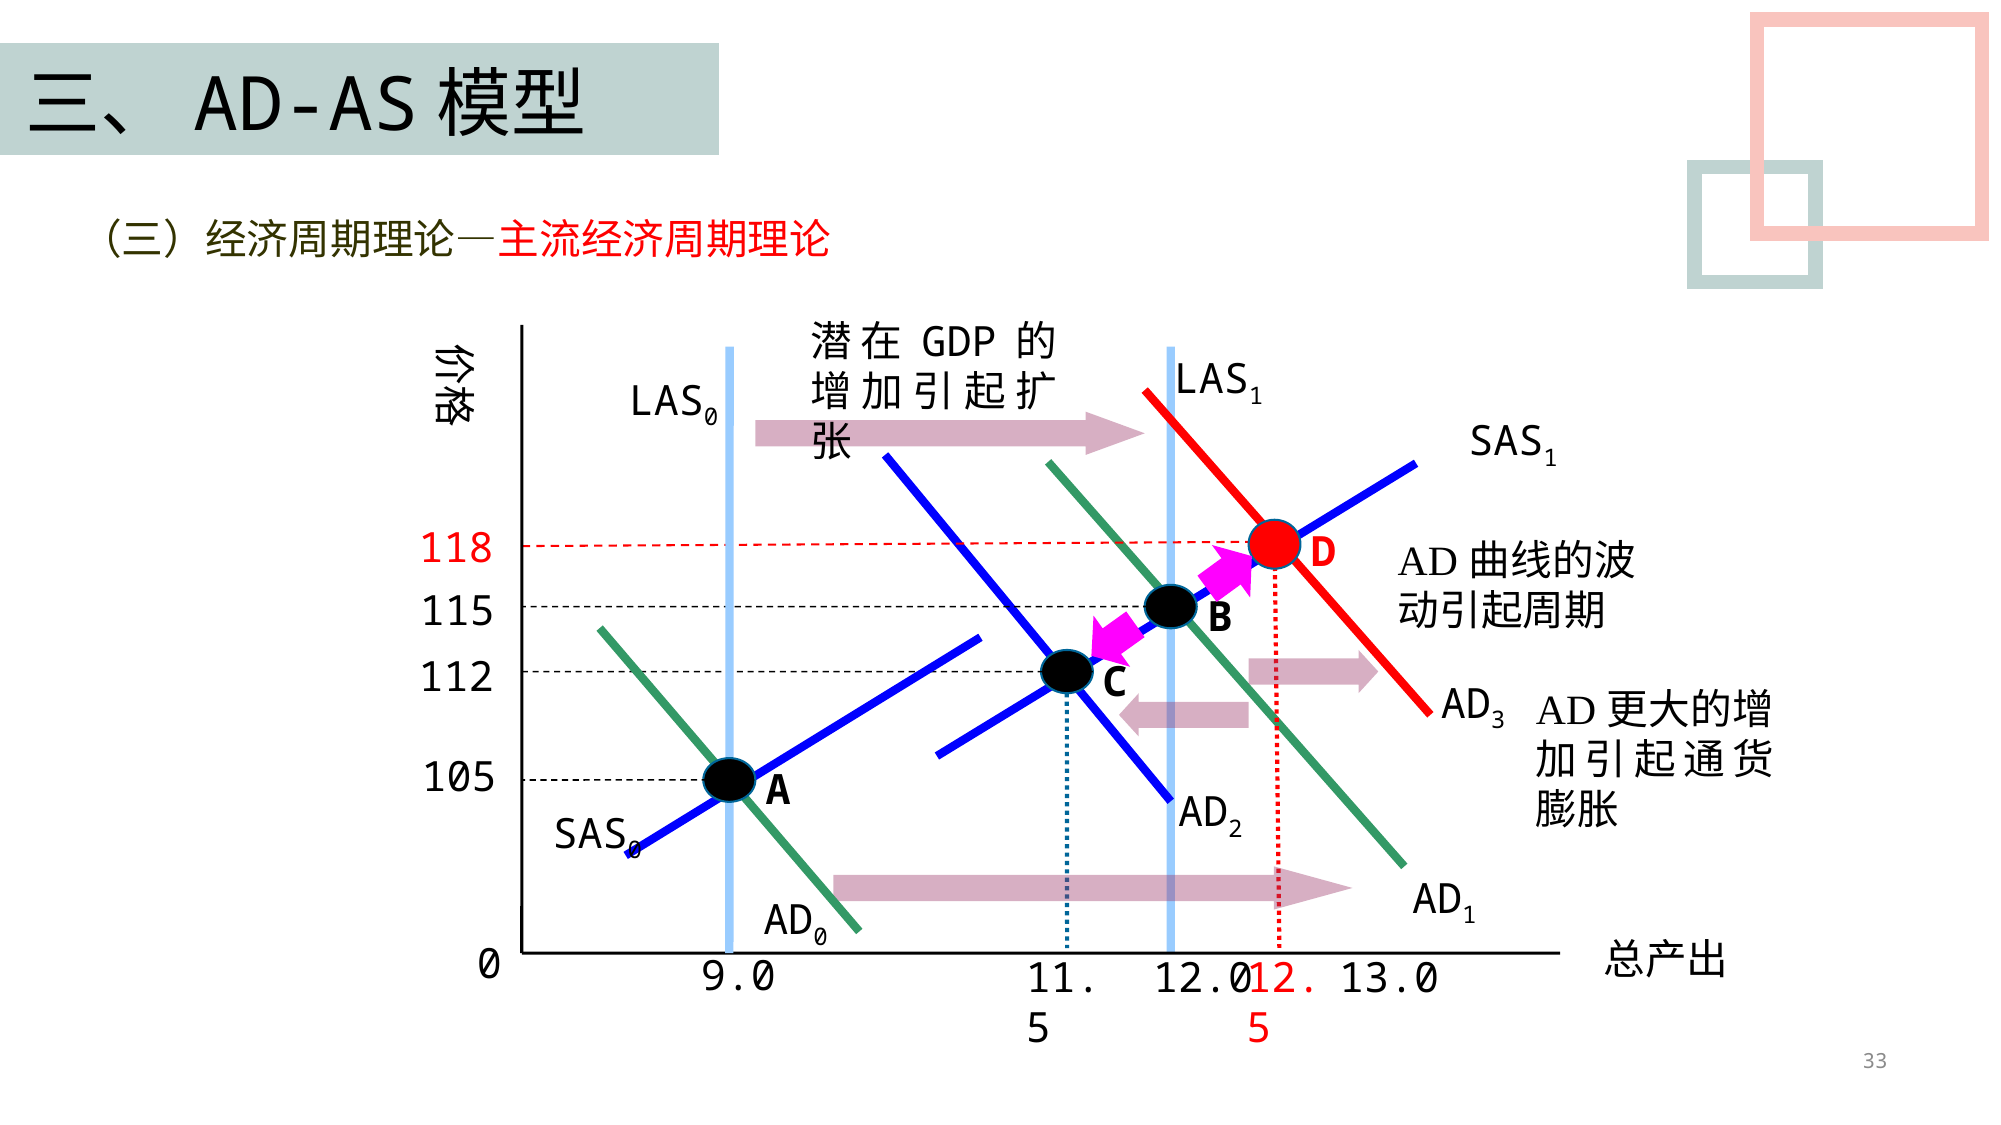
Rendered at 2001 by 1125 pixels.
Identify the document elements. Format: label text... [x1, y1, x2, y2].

text_box 13.0 [1343, 946, 1411, 953]
slide_number 33 [1459, 1035, 1903, 1088]
text_box 112 [408, 644, 504, 705]
text_box [755, 411, 1145, 455]
text_box 118 [408, 515, 504, 576]
text_box 11.5 [1015, 954, 1121, 1057]
text_box SAS0 [542, 801, 653, 869]
text_box [1144, 584, 1197, 629]
text_box [1248, 519, 1300, 569]
text_box 115 [409, 578, 506, 639]
text_box [703, 758, 755, 802]
text_box AD1 [1401, 866, 1487, 934]
text_box D [1300, 519, 1343, 580]
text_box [0, 43, 719, 154]
text_box [1118, 693, 1249, 737]
text_box 12.0 [1142, 954, 1225, 997]
text_box LAS0 [618, 368, 729, 436]
text_box LAS1 [1163, 346, 1274, 414]
text_box A [755, 758, 801, 819]
text_box AD3 [1430, 671, 1527, 731]
text_box AD0 [752, 888, 839, 956]
text_box [1197, 545, 1252, 602]
text_box 0 [466, 931, 513, 992]
text_box AD2 [1167, 779, 1254, 848]
text_box 11.5 [1015, 946, 1121, 953]
text_box [1248, 649, 1379, 694]
text_box B [1196, 584, 1244, 645]
text_box [1041, 649, 1092, 694]
text_box C [1092, 649, 1139, 710]
text_box [1694, 166, 1816, 283]
text_box （三）经济周期理论—主流经济周期理论 [65, 205, 847, 270]
text_box 12.0 [1142, 946, 1225, 953]
text_box [1756, 19, 1983, 235]
text_box [1091, 611, 1145, 667]
text_box SAS1 [1457, 408, 1569, 476]
text_box 潜在GDP的增加引起扩张 [799, 309, 1068, 418]
text_box 12.5 [1235, 946, 1343, 953]
text_box [833, 866, 1353, 910]
text_box AD曲线的波动引起周期 [1387, 528, 1647, 640]
text_box 105 [411, 744, 508, 806]
text_box 9.0 [690, 943, 796, 1004]
text_box 13.0 [1343, 954, 1411, 997]
text_box 12.5 [1235, 954, 1343, 1057]
text_box AD更大的增加引起通货膨胀 [1525, 678, 1785, 839]
text_box 总产出 [1592, 927, 1714, 971]
text_box 价格 [420, 338, 492, 433]
